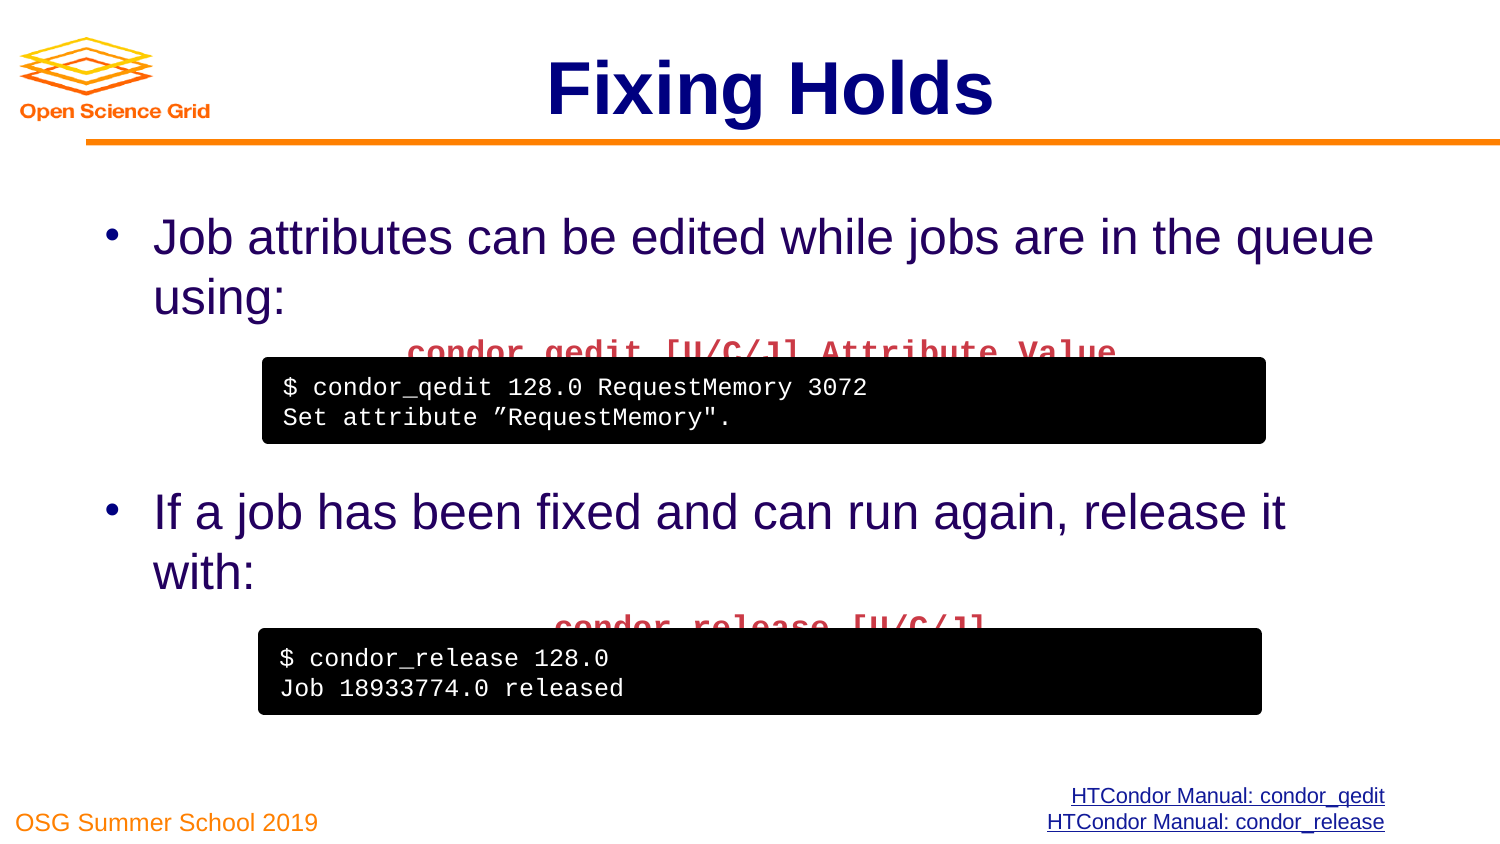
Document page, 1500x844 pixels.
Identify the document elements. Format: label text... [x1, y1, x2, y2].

text_box $ condor_qedit 128.0 RequestMemory 3072 Set attribute ”RequestMemory". [268, 362, 1260, 438]
text_box HTCondor Manual: condor_qedit HTCondor Manual: condor_release [1000, 774, 1400, 842]
title Fixing Holds [201, 14, 1342, 155]
list Job attributes can be edited while jobs are in the queue using: condor_qedit [U/C/J] Attribute Value If a job has been fixed and can run again, release it with: condor_release [U/C/J] [88, 196, 1400, 656]
text_box $ condor_release 128.0 Job 18933774.0 released [264, 634, 1257, 710]
picture [0, 20, 201, 134]
